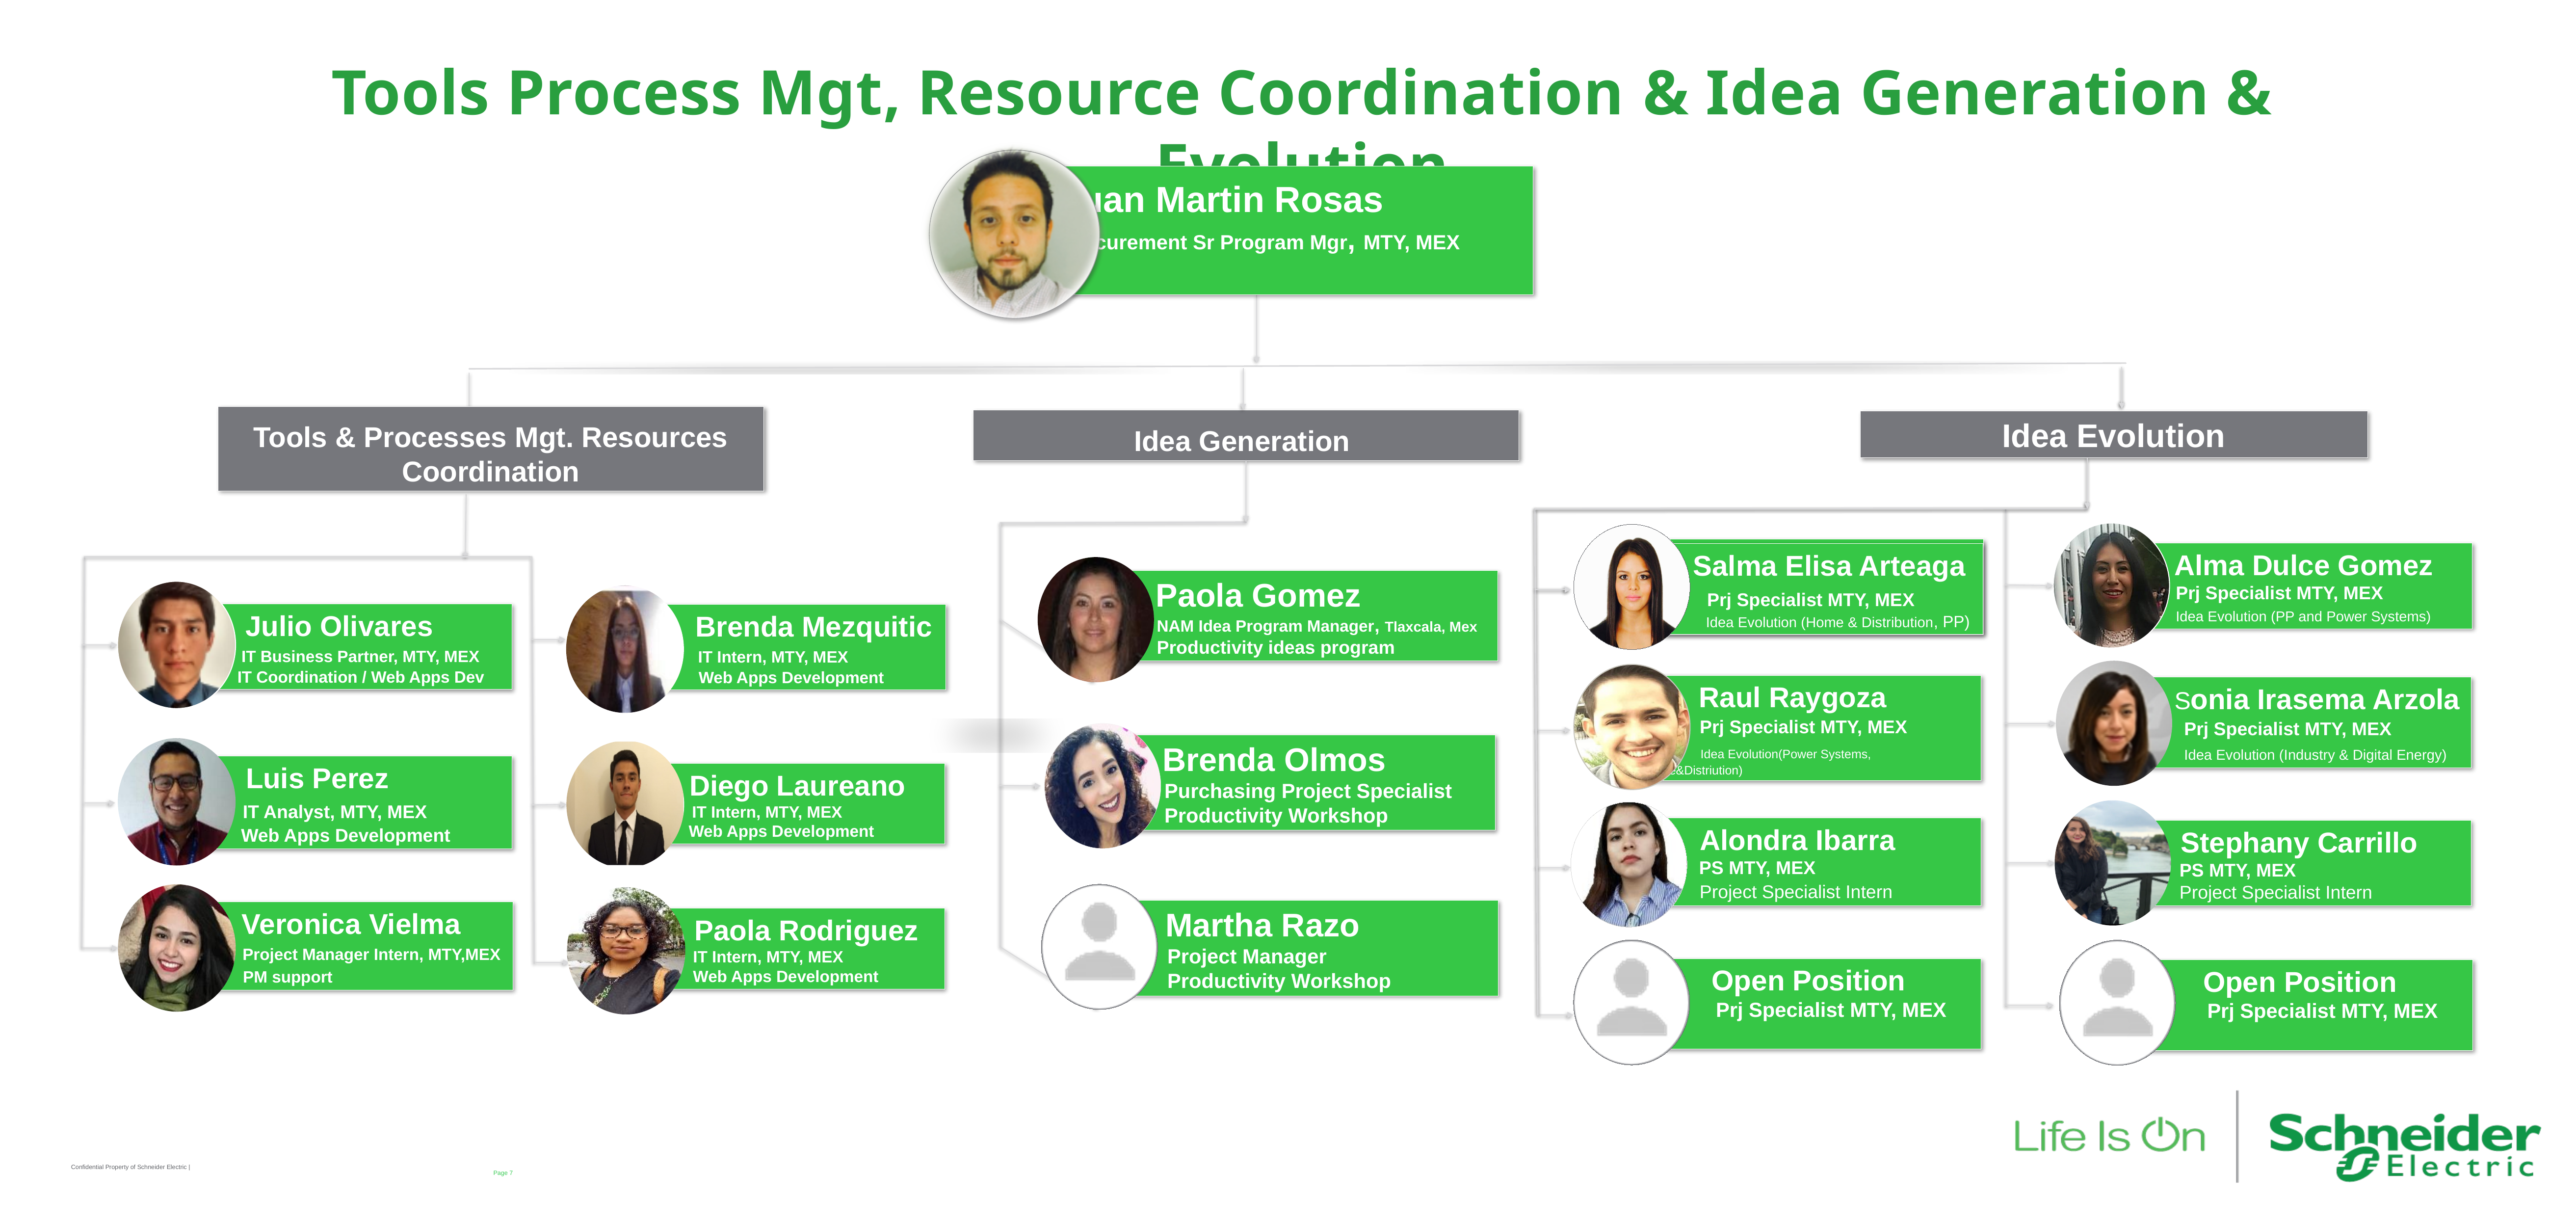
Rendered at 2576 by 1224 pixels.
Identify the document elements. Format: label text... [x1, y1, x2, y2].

picture [1573, 524, 1690, 650]
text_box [81, 556, 85, 644]
picture [2053, 523, 2170, 648]
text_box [1860, 367, 2086, 507]
picture [1574, 664, 1690, 790]
text_box Paola Rodriguez IT Intern, MTY, MEX Web Apps Development [688, 908, 945, 989]
text_box Alondra Ibarra PS MTY, MEX Project Specialist Intern [1689, 818, 1981, 906]
picture [117, 738, 236, 866]
picture [117, 581, 236, 709]
picture [2059, 940, 2176, 1065]
text_box Brenda Olmos Purchasing Project Specialist Productivity Workshop [1163, 735, 1496, 830]
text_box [1534, 512, 1538, 591]
footer Confidential Property of Schneider Electric | [71, 1163, 497, 1171]
picture [567, 887, 685, 1015]
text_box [2123, 367, 2368, 509]
picture [1991, 1069, 2566, 1204]
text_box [531, 556, 534, 639]
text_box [973, 368, 1519, 523]
picture [1573, 939, 1690, 1065]
text_box Sonia Irasema Arzola Prj Specialist MTY, MEX Idea Evolution (Industry & Digital Energy) [2175, 677, 2471, 768]
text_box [469, 363, 2126, 369]
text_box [920, 142, 1533, 326]
picture [1041, 884, 1158, 1010]
text_box Open Position Prj Specialist MTY, MEX [2178, 959, 2473, 1051]
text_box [1534, 592, 1538, 1015]
text_box Martha Razo Project Manager Productivity Workshop [1160, 900, 1498, 996]
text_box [531, 809, 534, 963]
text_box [218, 373, 764, 559]
picture [566, 585, 684, 713]
picture [1570, 801, 1687, 928]
text_box Luis Perez IT Analyst, MTY, MEX Web Apps Development [238, 756, 512, 849]
text_box Tools Process Mgt, Resource Coordination & Idea Generation & Evolution [179, 42, 2425, 285]
slide_number Page 7 [493, 1169, 642, 1177]
text_box Andres Chapa Prj Specialist MTY, MEX Idea Evolution (Digital Energy & PP) [1693, 539, 1984, 542]
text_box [2087, 367, 2122, 509]
text_box Brenda Mezquitic IT Intern, MTY, MEX Web Apps Development [686, 604, 946, 690]
picture [566, 741, 684, 869]
text_box Raul Raygoza Prj Specialist MTY, MEX Idea Evolution(Power Systems, Home&Distriution) [1692, 675, 1981, 781]
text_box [81, 648, 85, 948]
text_box Stephany Carrillo PS MTY, MEX Project Specialist Intern [2173, 820, 2471, 906]
text_box Julio Olivares IT Business Partner, MTY, MEX IT Coordination / Web Apps Dev [238, 604, 512, 690]
text_box Alma Dulce Gomez Prj Specialist MTY, MEX Idea Evolution (PP and Power Systems) [2172, 543, 2472, 629]
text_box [531, 642, 534, 804]
text_box Open Position Prj Specialist MTY, MEX [1692, 958, 1981, 1049]
picture [2055, 660, 2173, 786]
picture [118, 884, 236, 1012]
picture [1044, 723, 1161, 849]
picture [2054, 800, 2171, 926]
picture [1037, 557, 1155, 683]
text_box Paola Gomez NAM Idea Program Manager, Tlaxcala, Mex Productivity ideas program [1157, 570, 1498, 661]
text_box Veronica Vielma Project Manager Intern, MTY,MEX PM support [238, 902, 513, 990]
text_box Diego Laureano IT Intern, MTY, MEX Web Apps Development [686, 763, 945, 844]
text_box Salma Elisa Arteaga Prj Specialist MTY, MEX Idea Evolution (Home & Distribution, PP) [1693, 543, 1983, 635]
